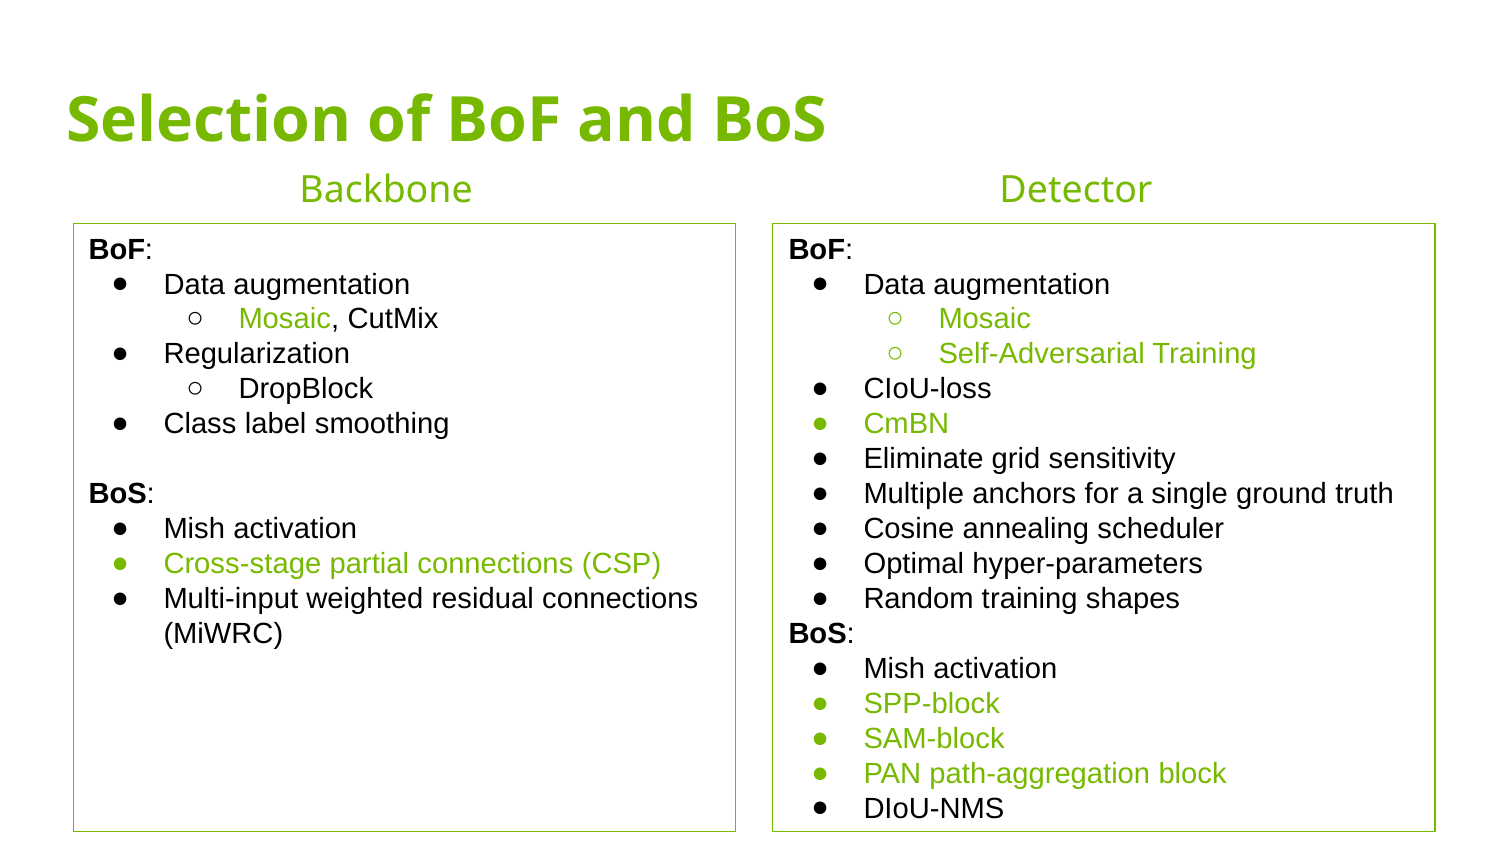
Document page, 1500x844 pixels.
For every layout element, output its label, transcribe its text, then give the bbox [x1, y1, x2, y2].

text_box BoF: Data augmentation Mosaic, CutMix Regularization DropBlock Class label smoothing BoS: Mish activation Cross-stage partial connections (CSP) Multi-input weighted residual connections (MiWRC) [73, 214, 715, 804]
text_box Backbone [286, 163, 502, 236]
text_box [772, 223, 1435, 832]
text_box BoF: Data augmentation Mosaic Self-Adversarial Training CIoU-loss CmBN Eliminate grid sensitivity Multiple anchors for a single ground truth Cosine annealing scheduler Optimal hyper-parameters Random training shapes BoS: Mish activation SPP-block SAM-block PAN path-aggregation block DIoU-NMS [773, 214, 1415, 804]
text_box Detector [986, 163, 1202, 236]
title Selection of BoF and BoS [51, 72, 1449, 167]
text_box [73, 223, 736, 832]
